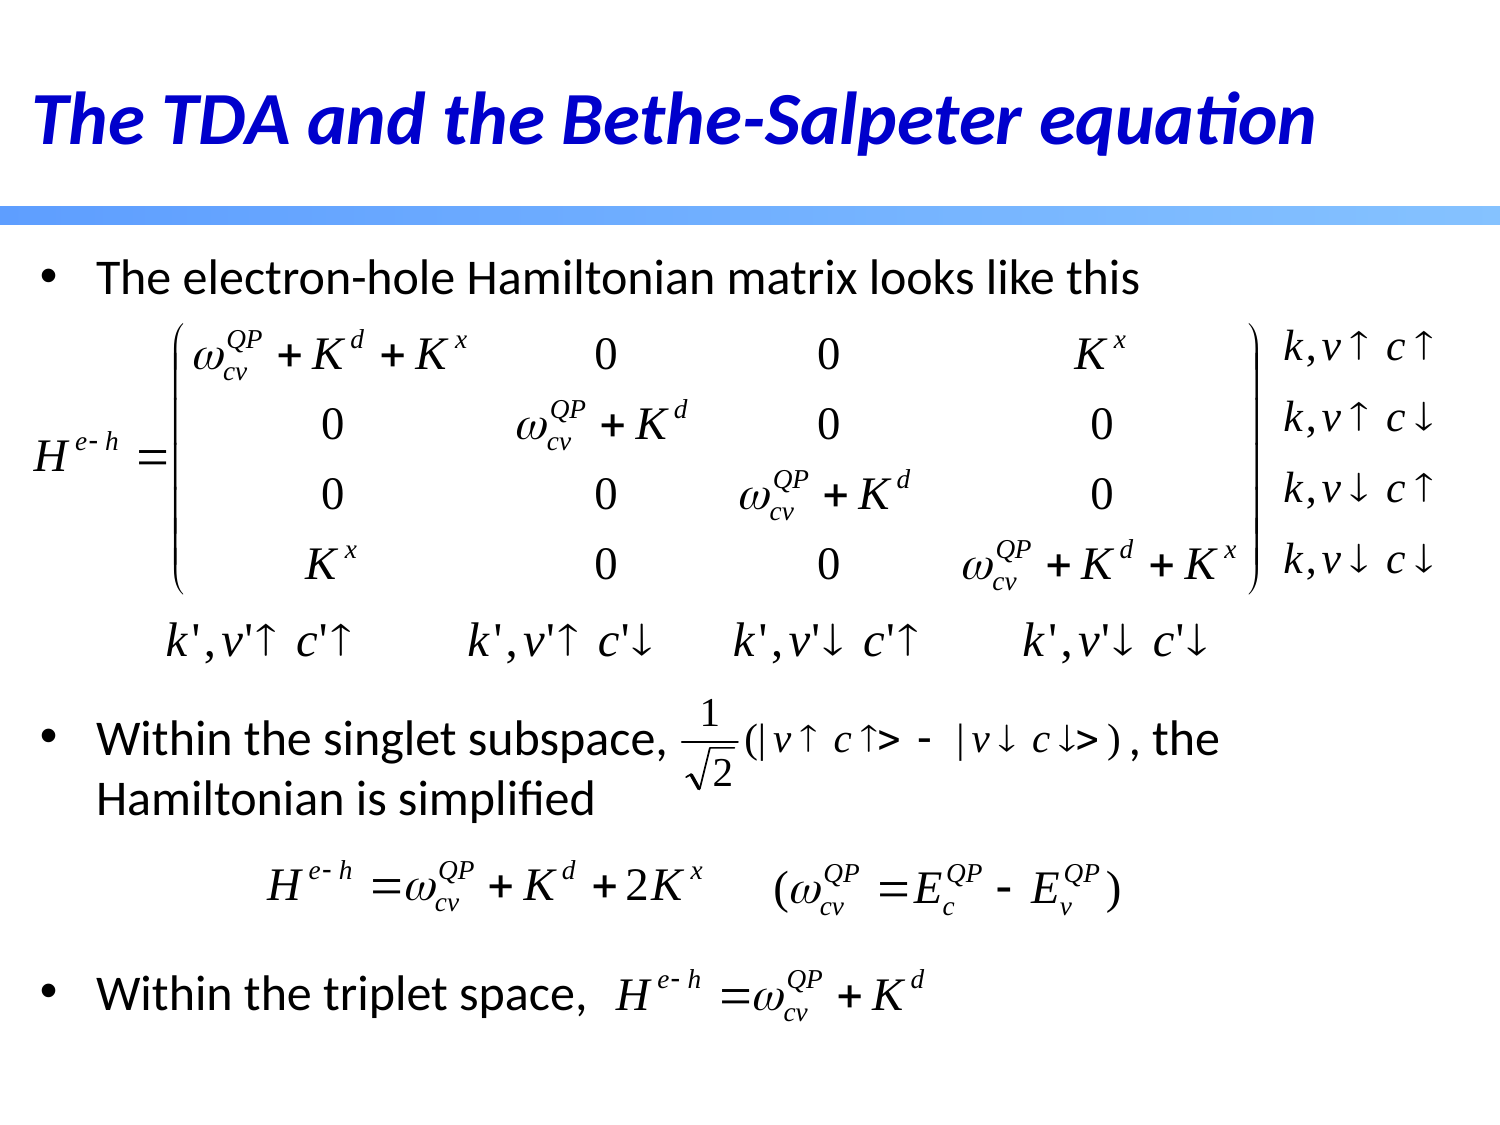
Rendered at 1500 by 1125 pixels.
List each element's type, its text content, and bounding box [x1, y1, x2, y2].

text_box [674, 687, 1128, 801]
text_box [0, 204, 1500, 227]
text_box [606, 959, 935, 1034]
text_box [766, 852, 1130, 928]
text_box The TDA and the Bethe-Salpeter equation [16, 62, 1413, 175]
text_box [1276, 312, 1449, 591]
text_box The electron-hole Hamiltonian matrix looks like this Within the singlet subspace, , the Hamiltonian is simplified Within the triplet space, [24, 237, 1445, 314]
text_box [258, 849, 711, 924]
text_box The electron-hole Hamiltonian matrix looks like this Within the singlet subspace, , the Hamiltonian is simplified Within the triplet space, [24, 598, 1445, 1028]
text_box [24, 315, 1273, 604]
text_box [158, 603, 1224, 677]
